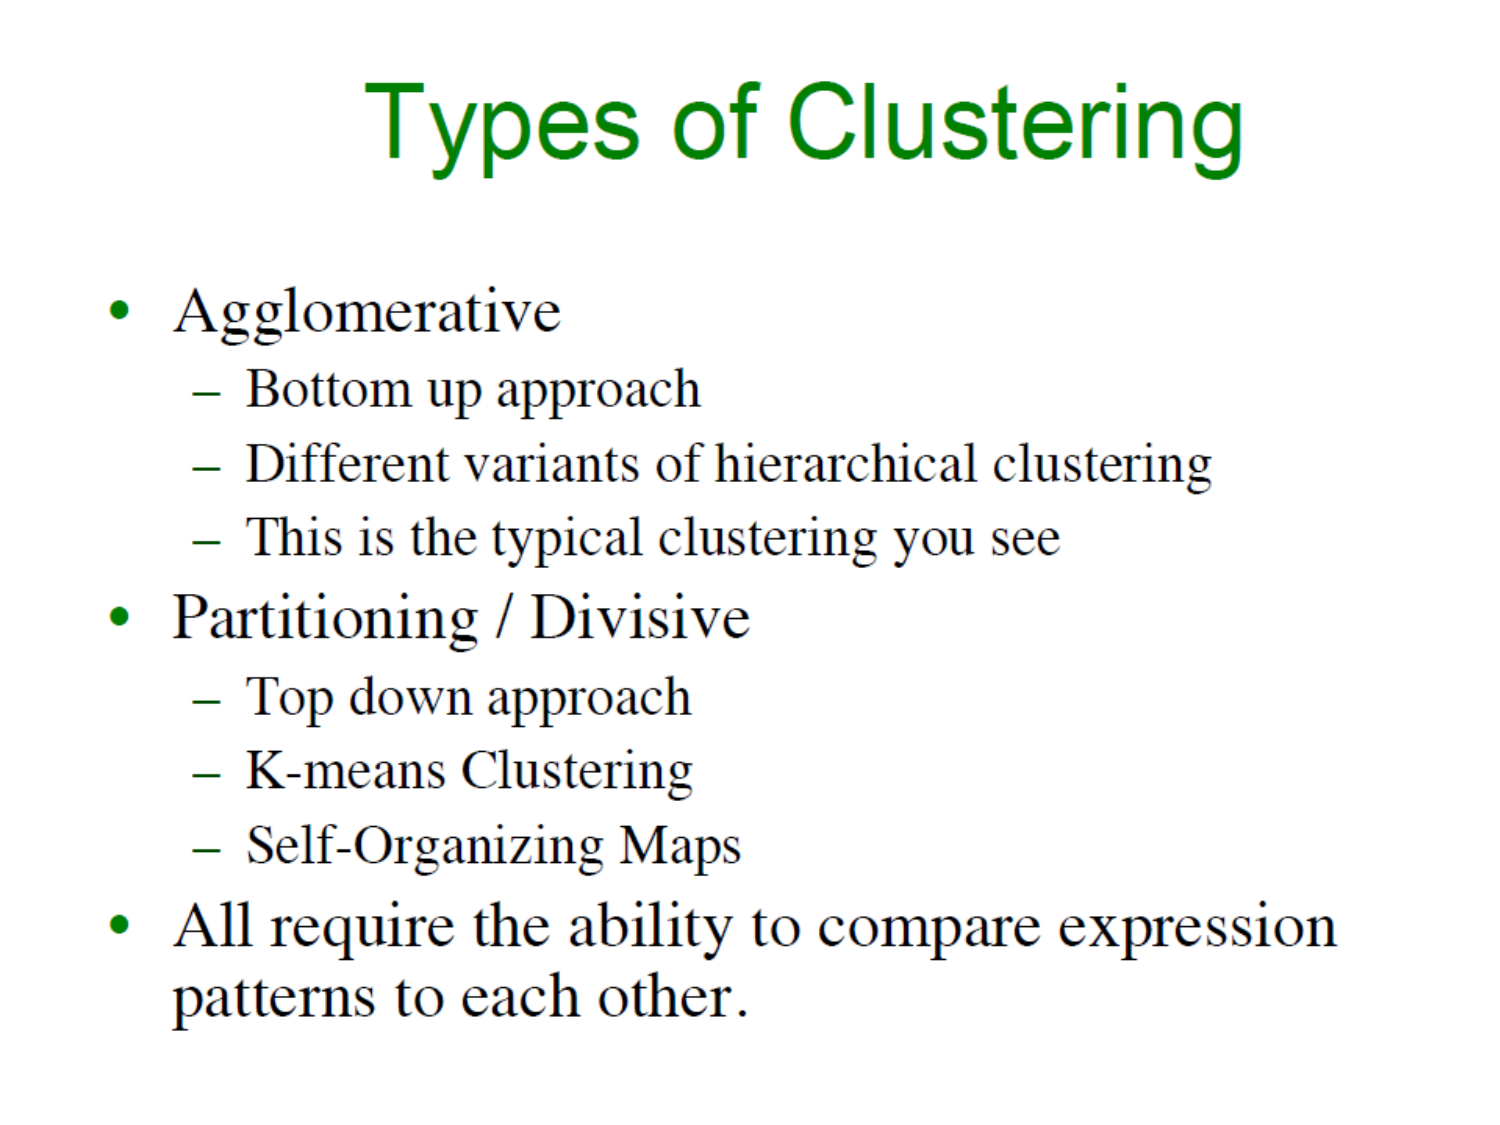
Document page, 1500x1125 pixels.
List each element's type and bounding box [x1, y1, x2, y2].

picture [41, 30, 1459, 1095]
